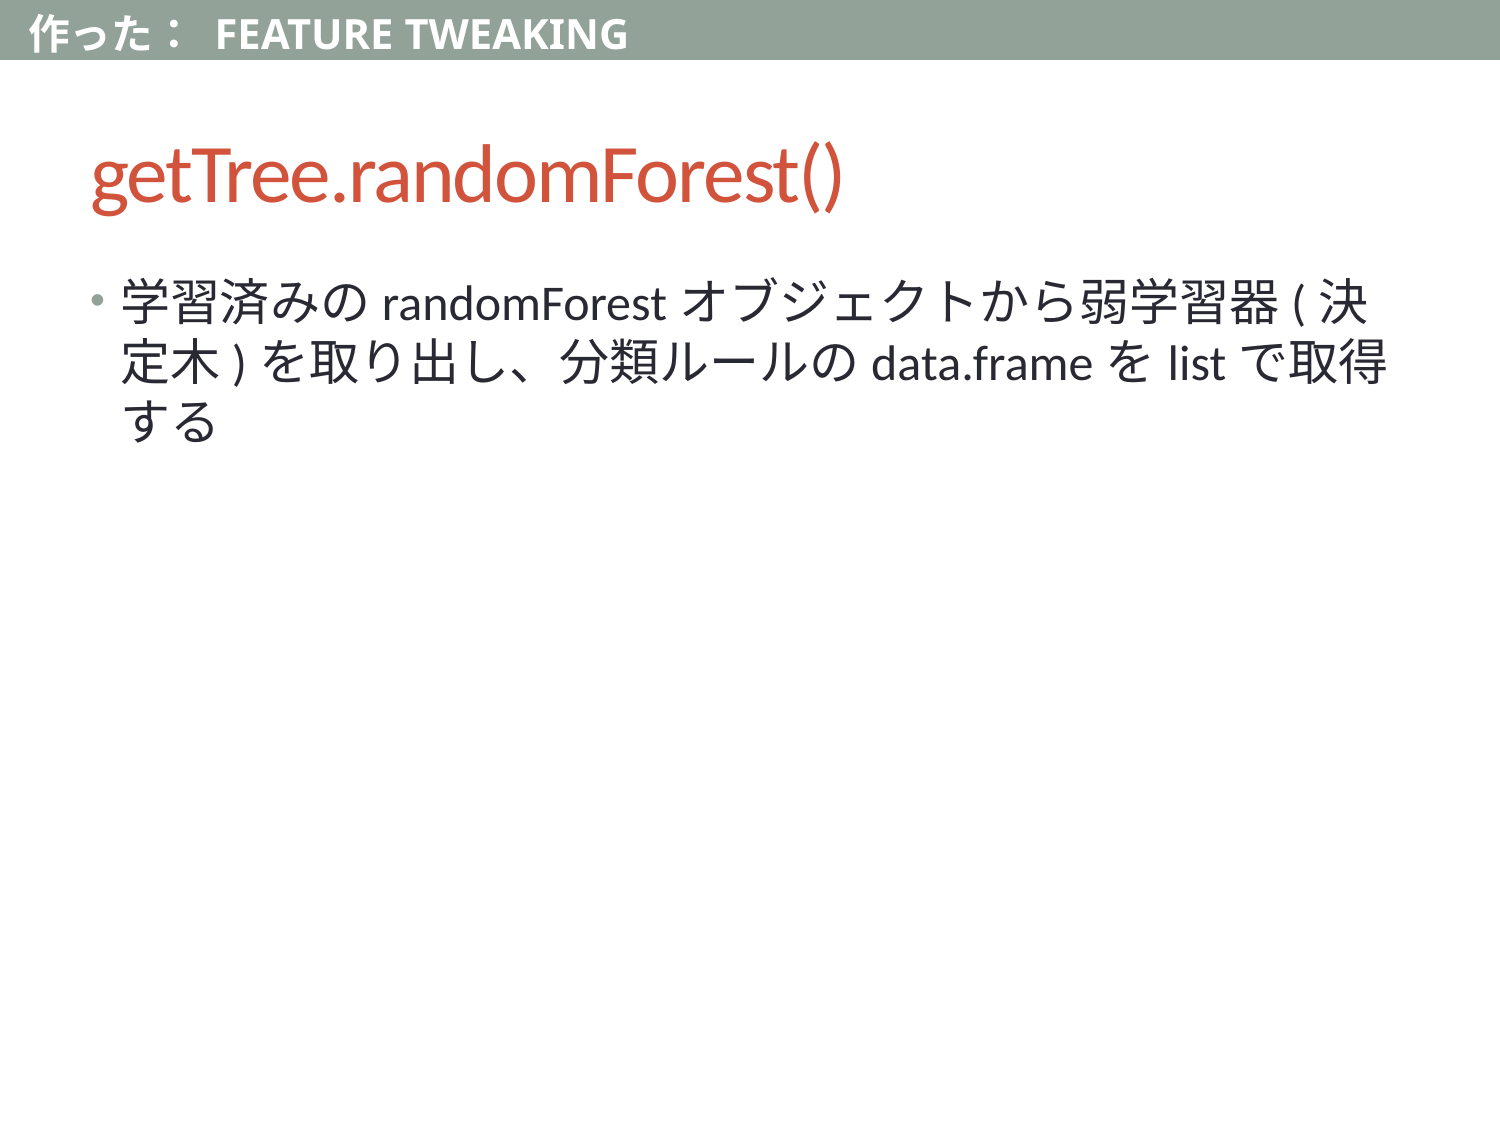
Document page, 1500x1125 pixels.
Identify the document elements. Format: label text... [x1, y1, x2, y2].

text_box 作った： FEATURE TWEAKING [13, 0, 645, 65]
title getTree.randomForest() [75, 87, 1425, 250]
list 学習済みのrandomForestオブジェクトから弱学習器(決定木)を取り出し、分類ルールのdata.frameをlistで取得する [75, 262, 1425, 1063]
